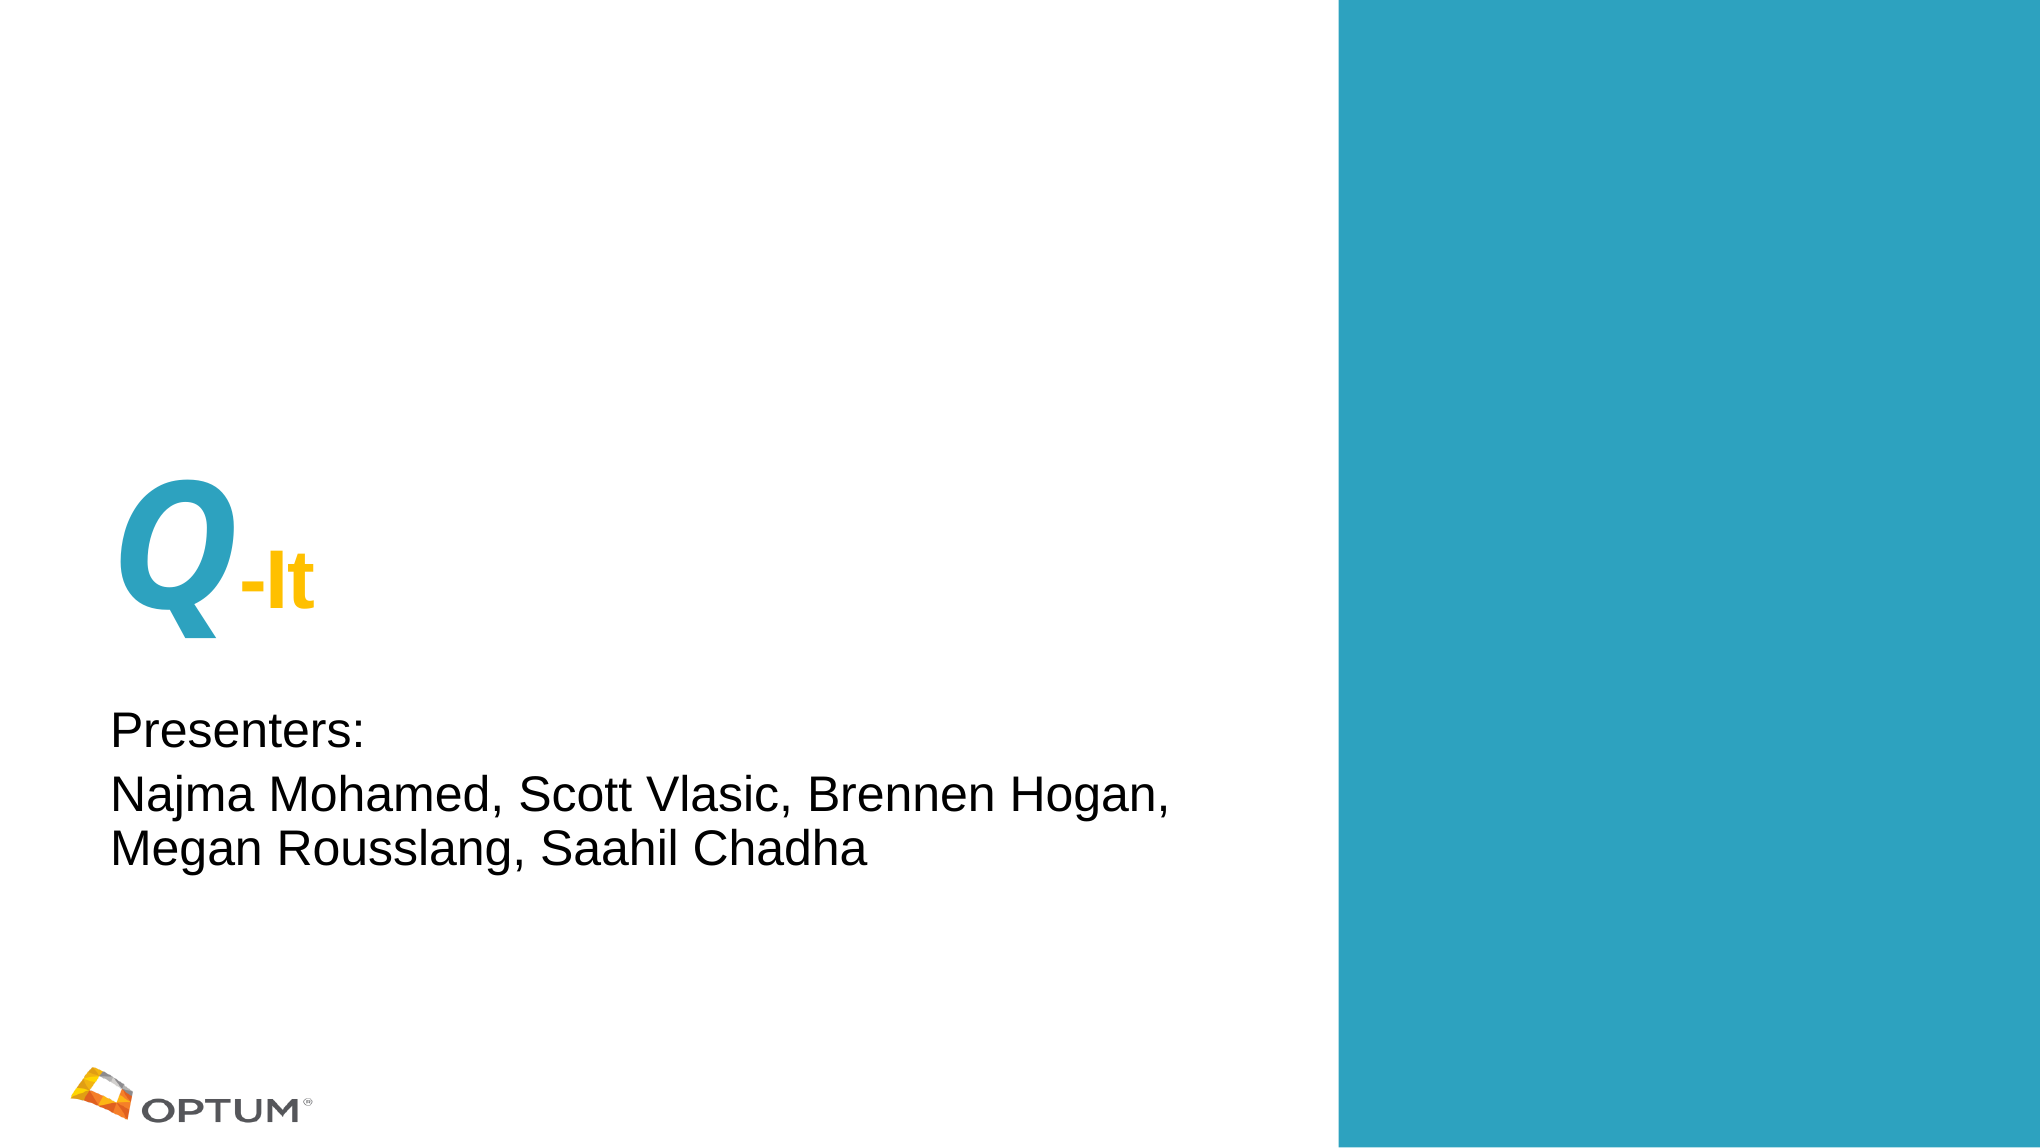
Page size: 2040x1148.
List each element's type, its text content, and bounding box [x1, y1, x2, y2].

title Q-It [86, 305, 1287, 663]
picture [68, 1065, 314, 1123]
list Presenters: Najma Mohamed, Scott Vlasic, Brennen Hogan, Megan Rousslang, Saahil Chadha [86, 689, 1287, 896]
